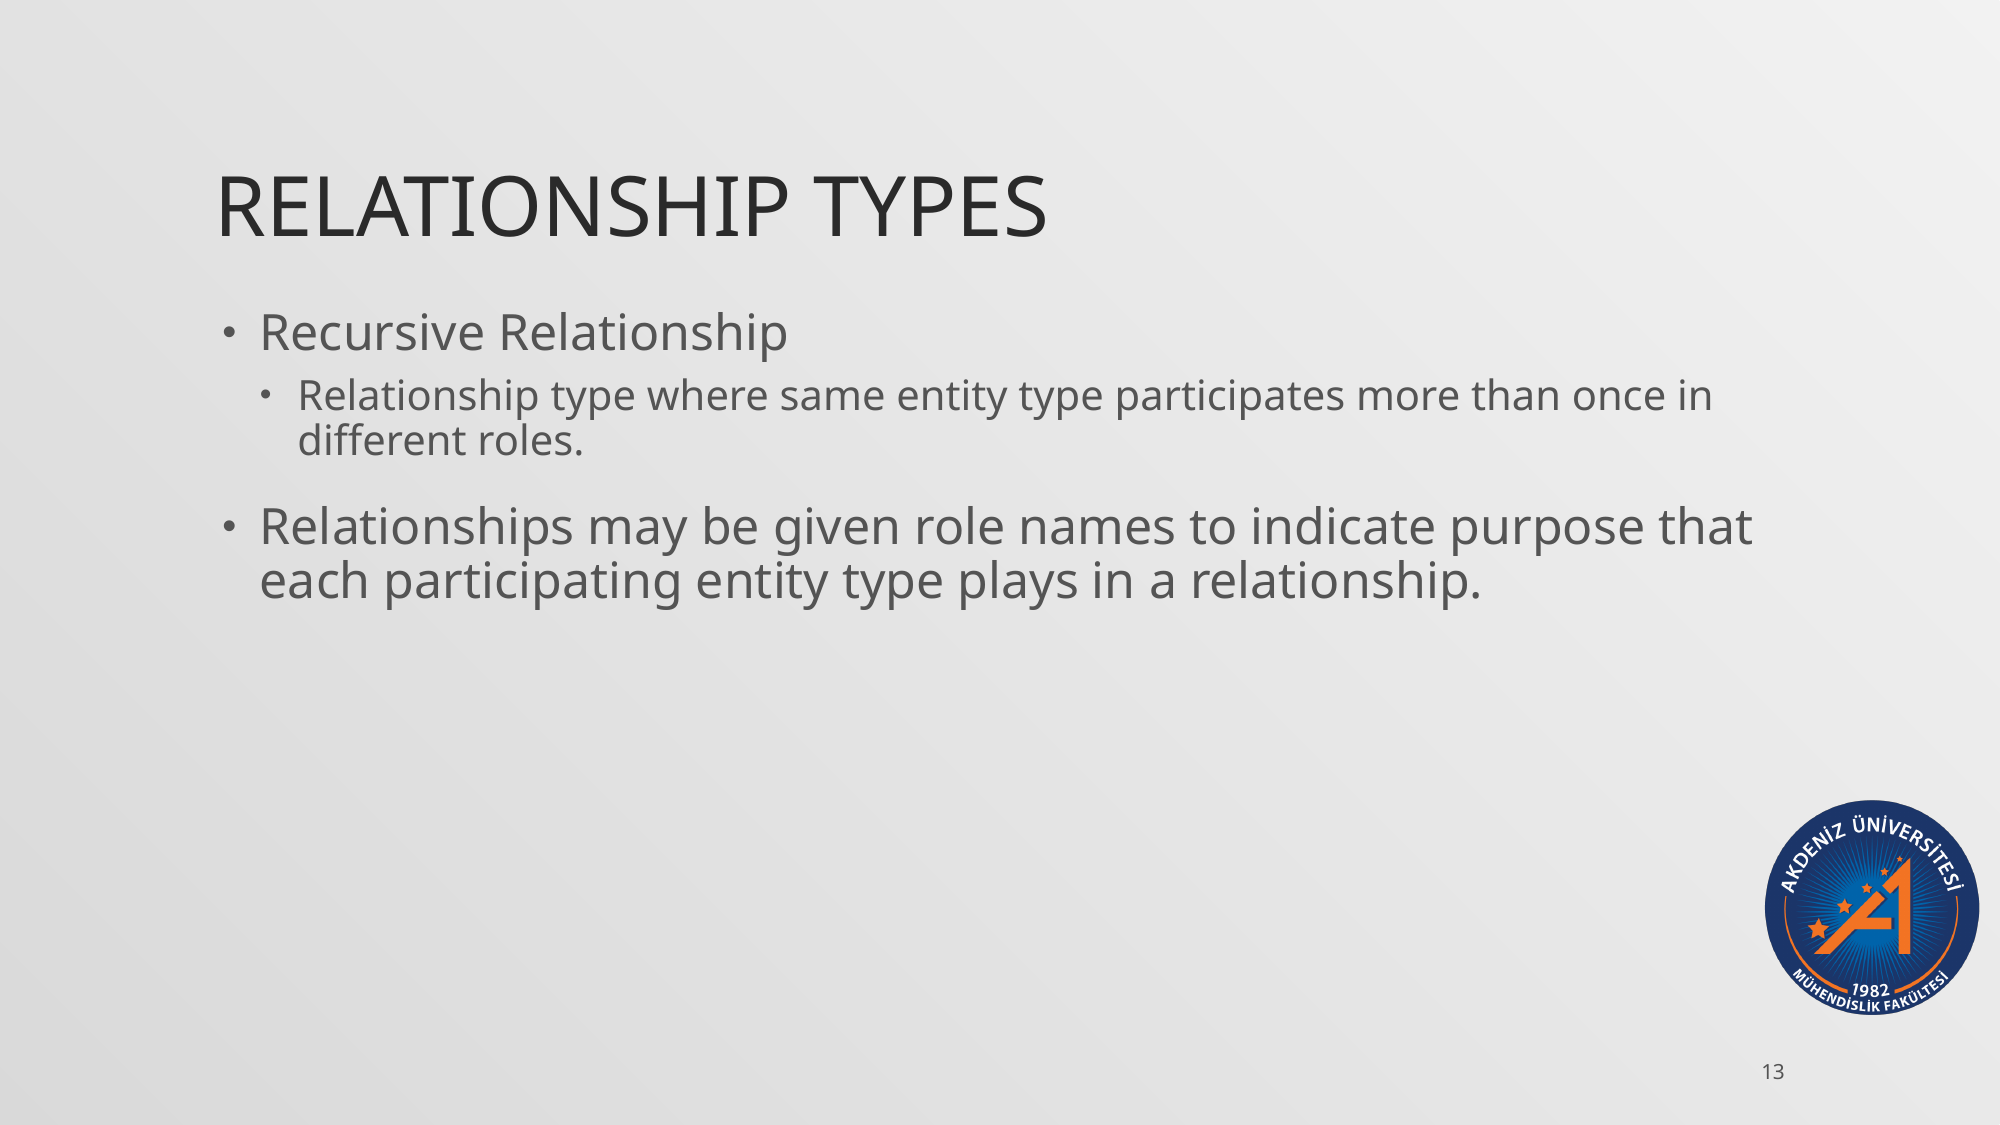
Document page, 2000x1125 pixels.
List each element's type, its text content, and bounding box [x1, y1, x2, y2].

slide_number 13 [1612, 1057, 1800, 1088]
list Recursive Relationship Relationship type where same entity type participates more than once in different roles. Relationships may be given role names to indicate purpose that each participating entity type plays in a relationship. [199, 299, 1800, 1013]
picture [1744, 779, 2000, 1036]
title Relationship Types [199, 45, 1800, 263]
